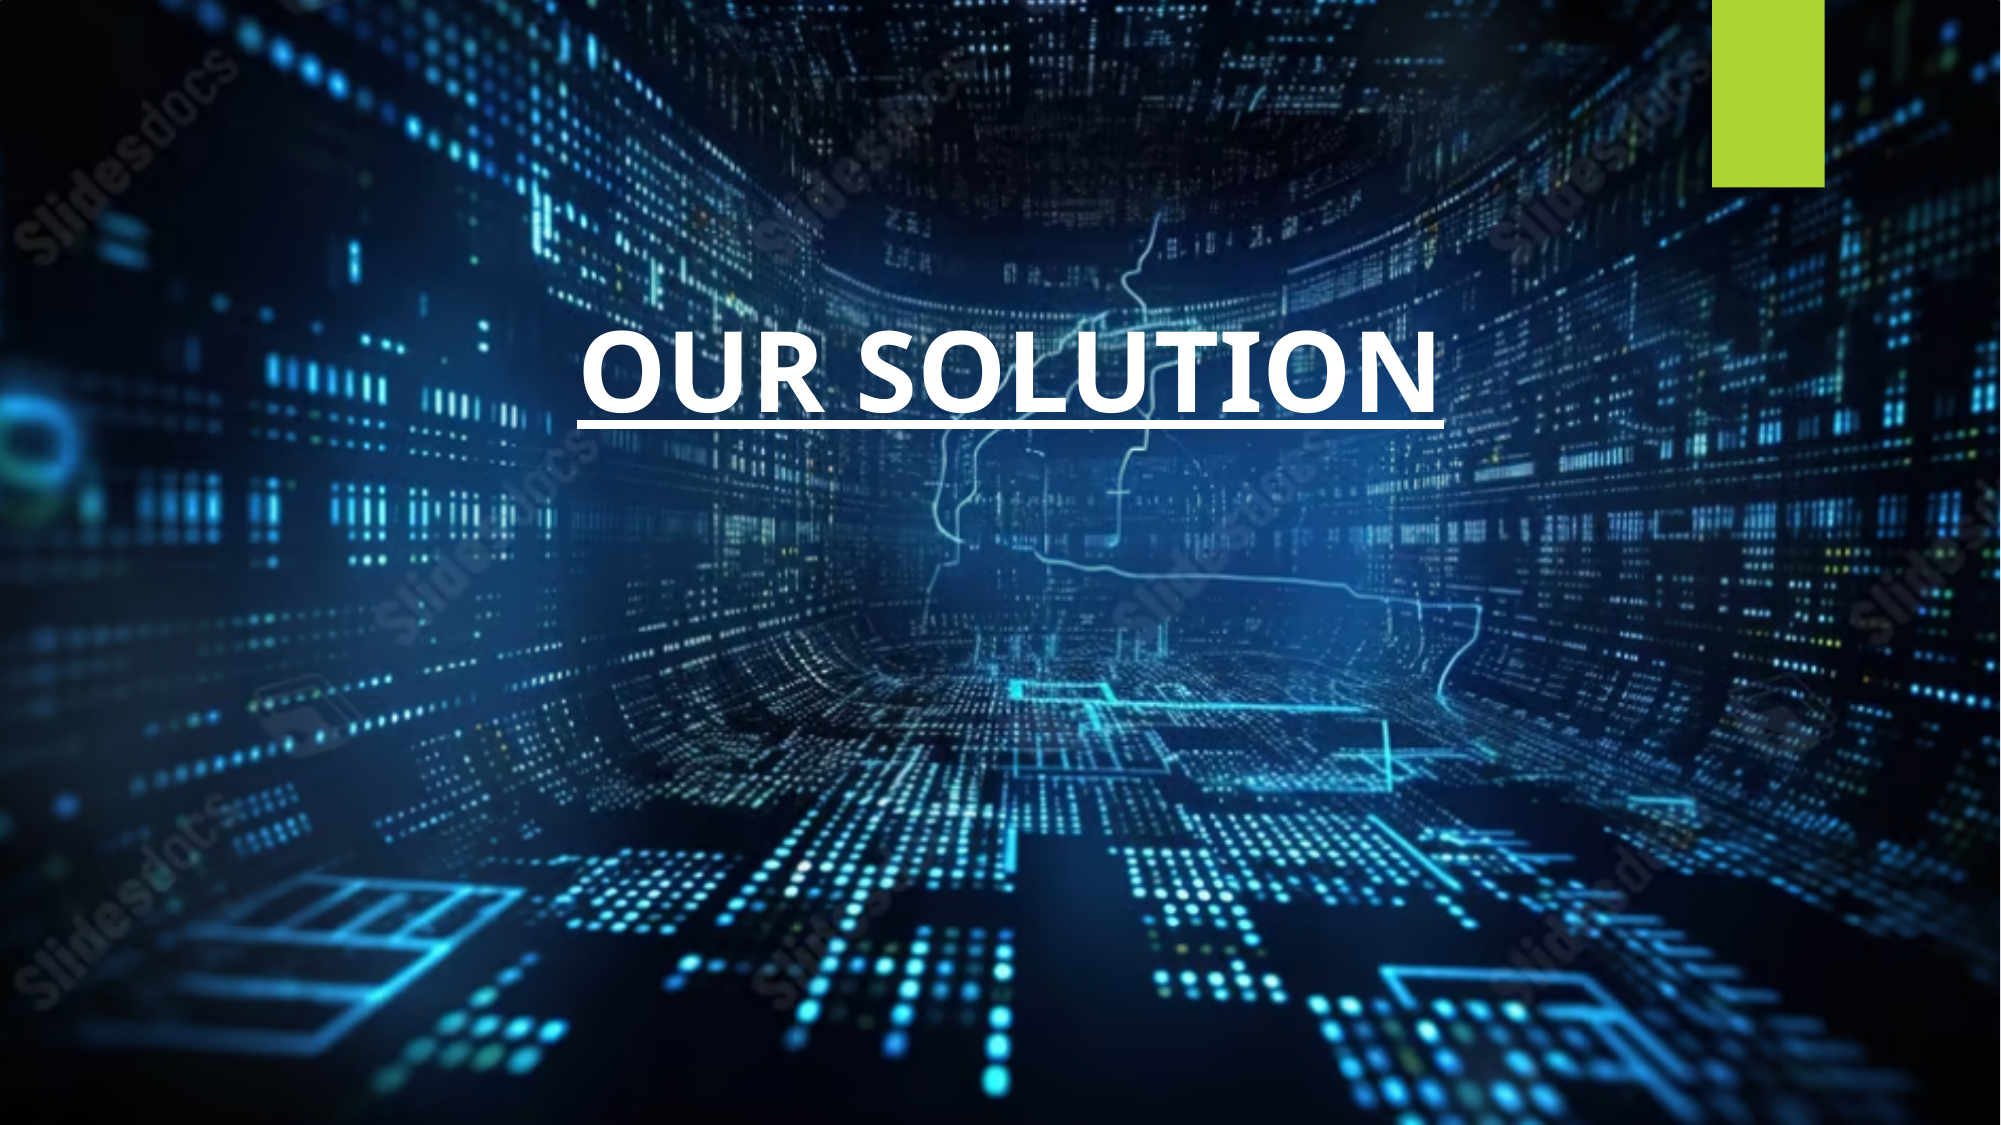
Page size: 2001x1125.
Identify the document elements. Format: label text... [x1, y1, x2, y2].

picture [0, 0, 2001, 1125]
list OUR SOLUTION [562, 292, 2000, 833]
